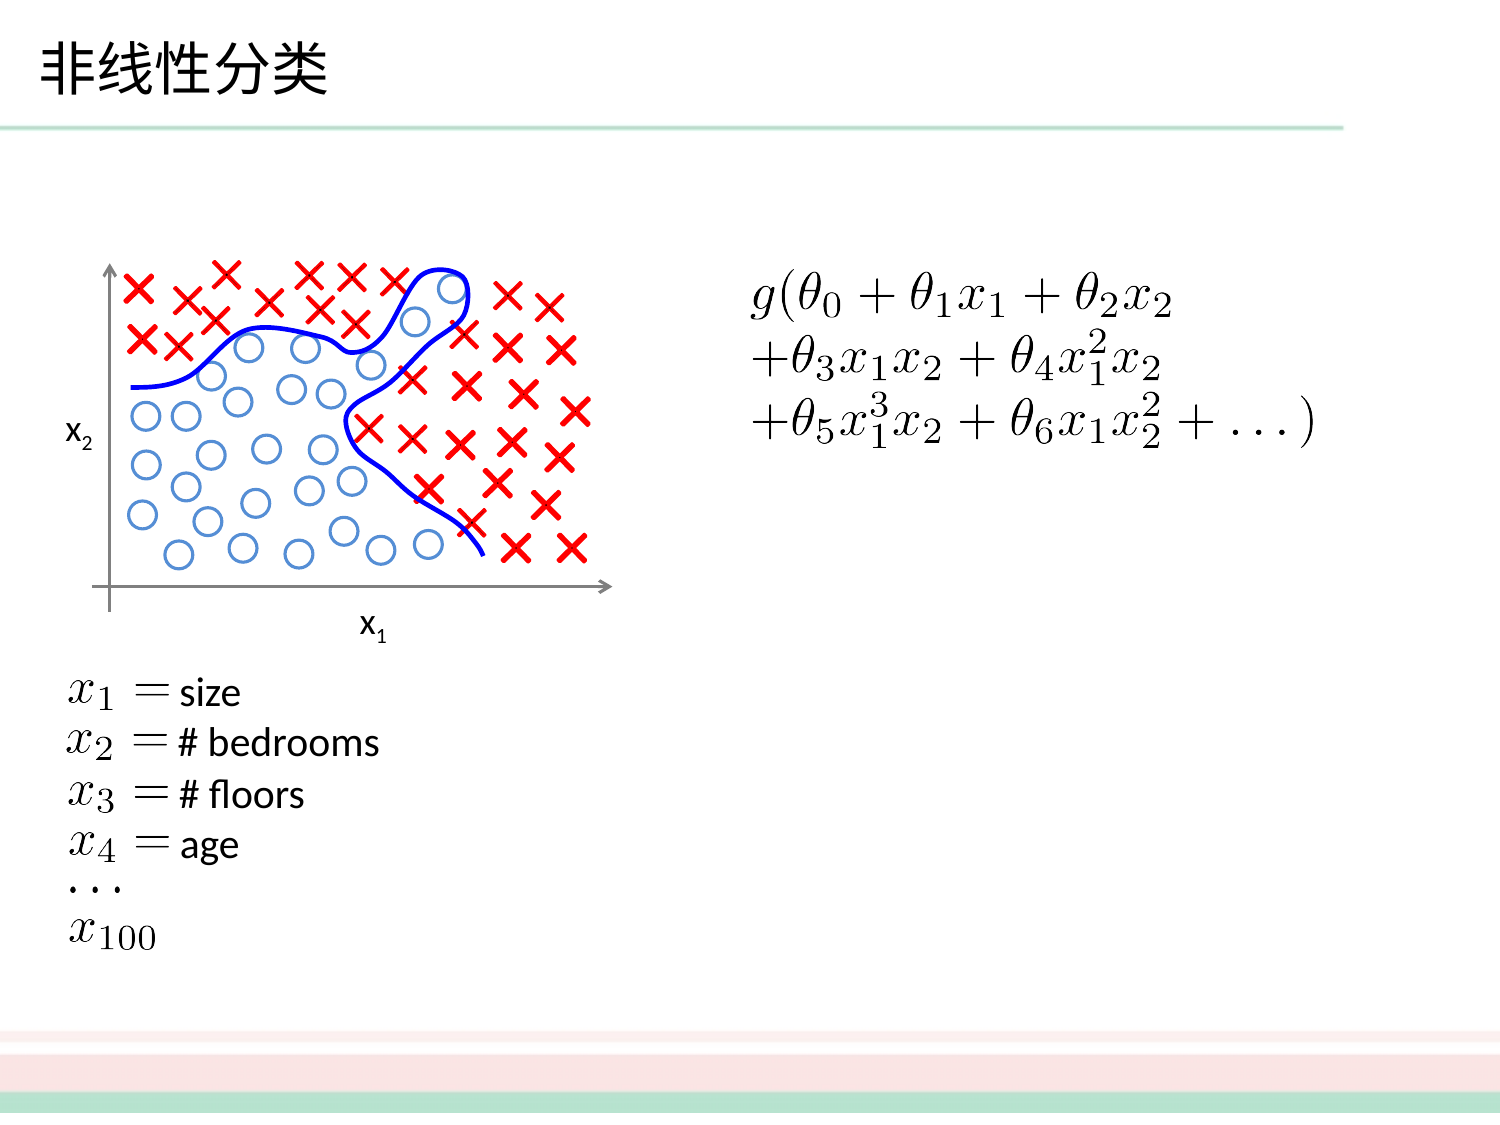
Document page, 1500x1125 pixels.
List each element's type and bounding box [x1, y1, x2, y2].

text_box [66, 656, 473, 951]
picture [0, 12, 1500, 1113]
